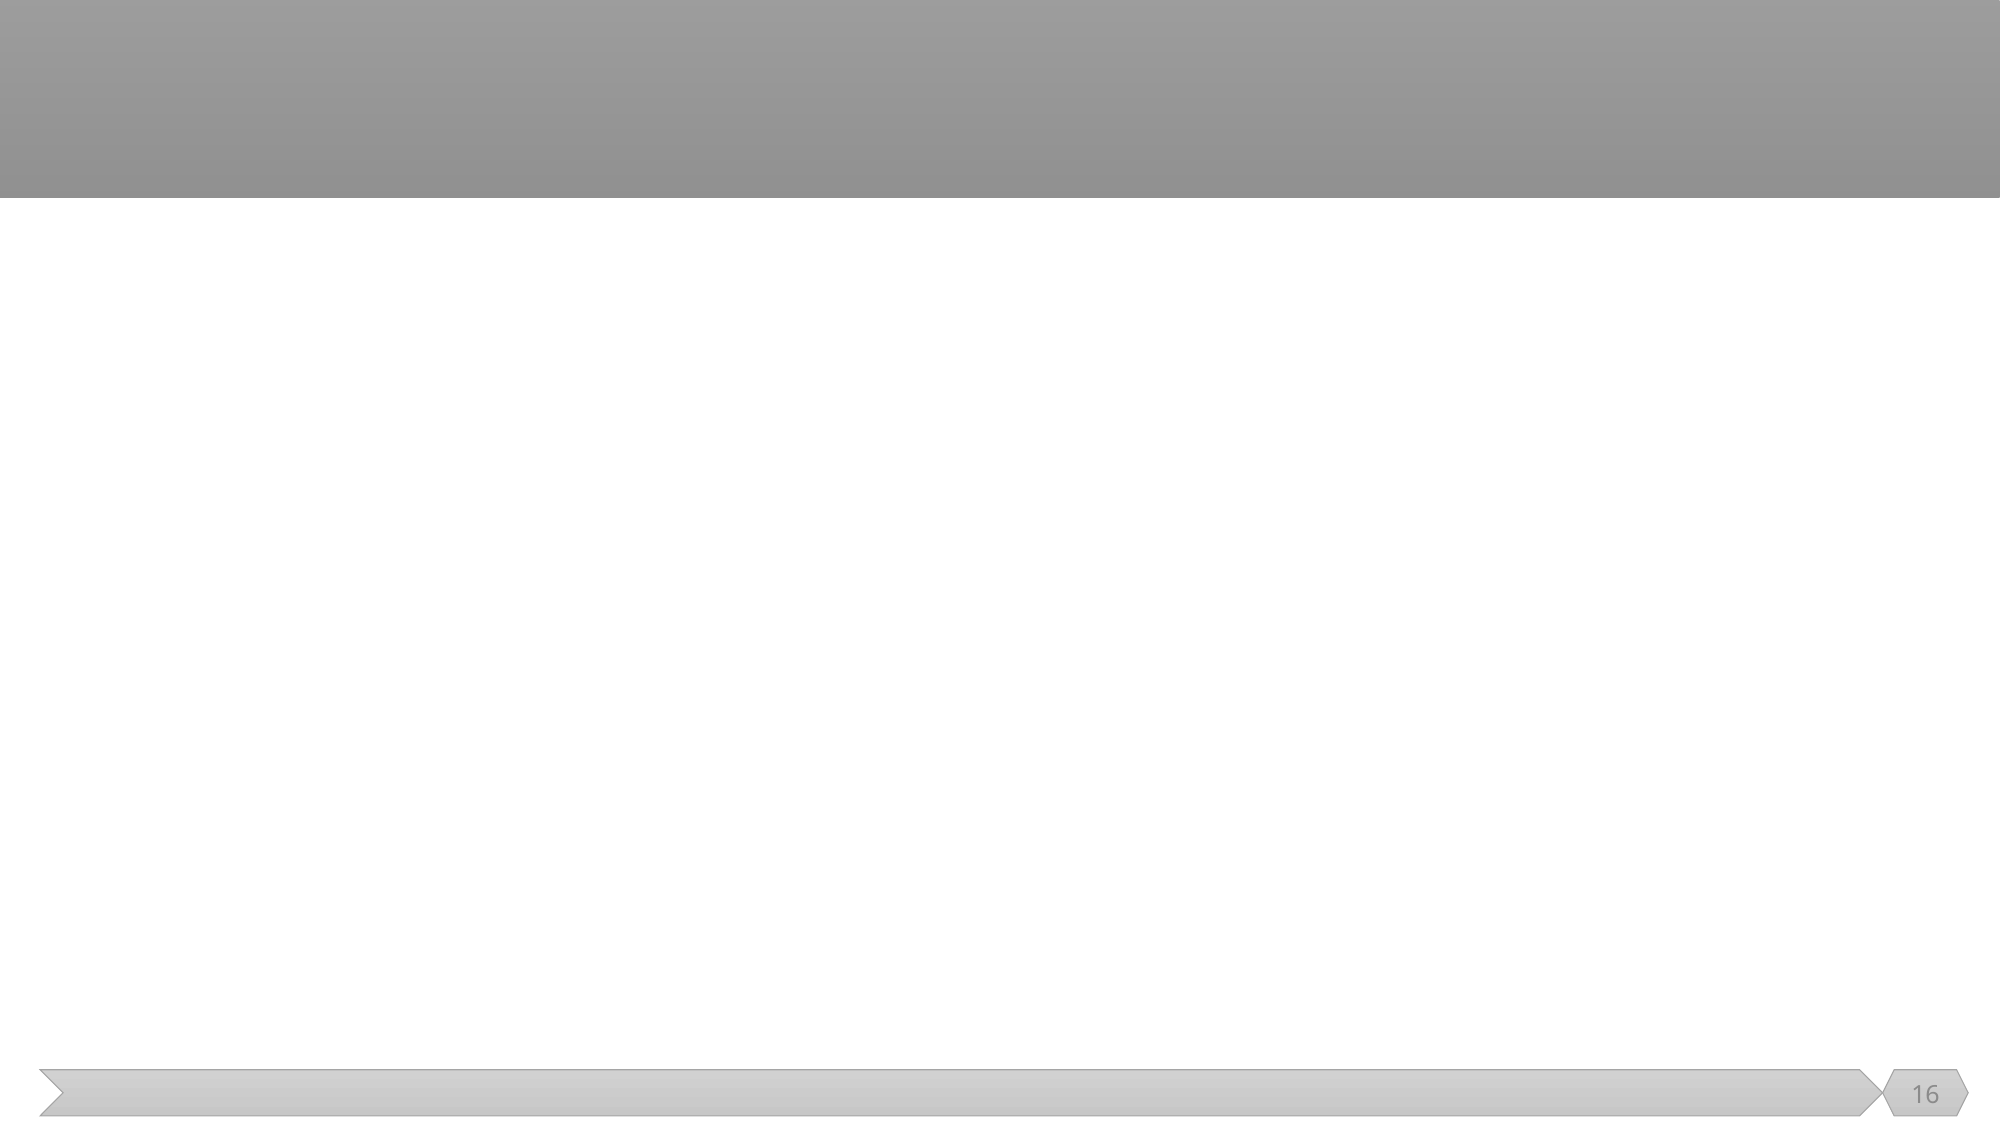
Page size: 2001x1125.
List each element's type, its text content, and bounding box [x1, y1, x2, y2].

slide_number 16 [1882, 1065, 1969, 1125]
